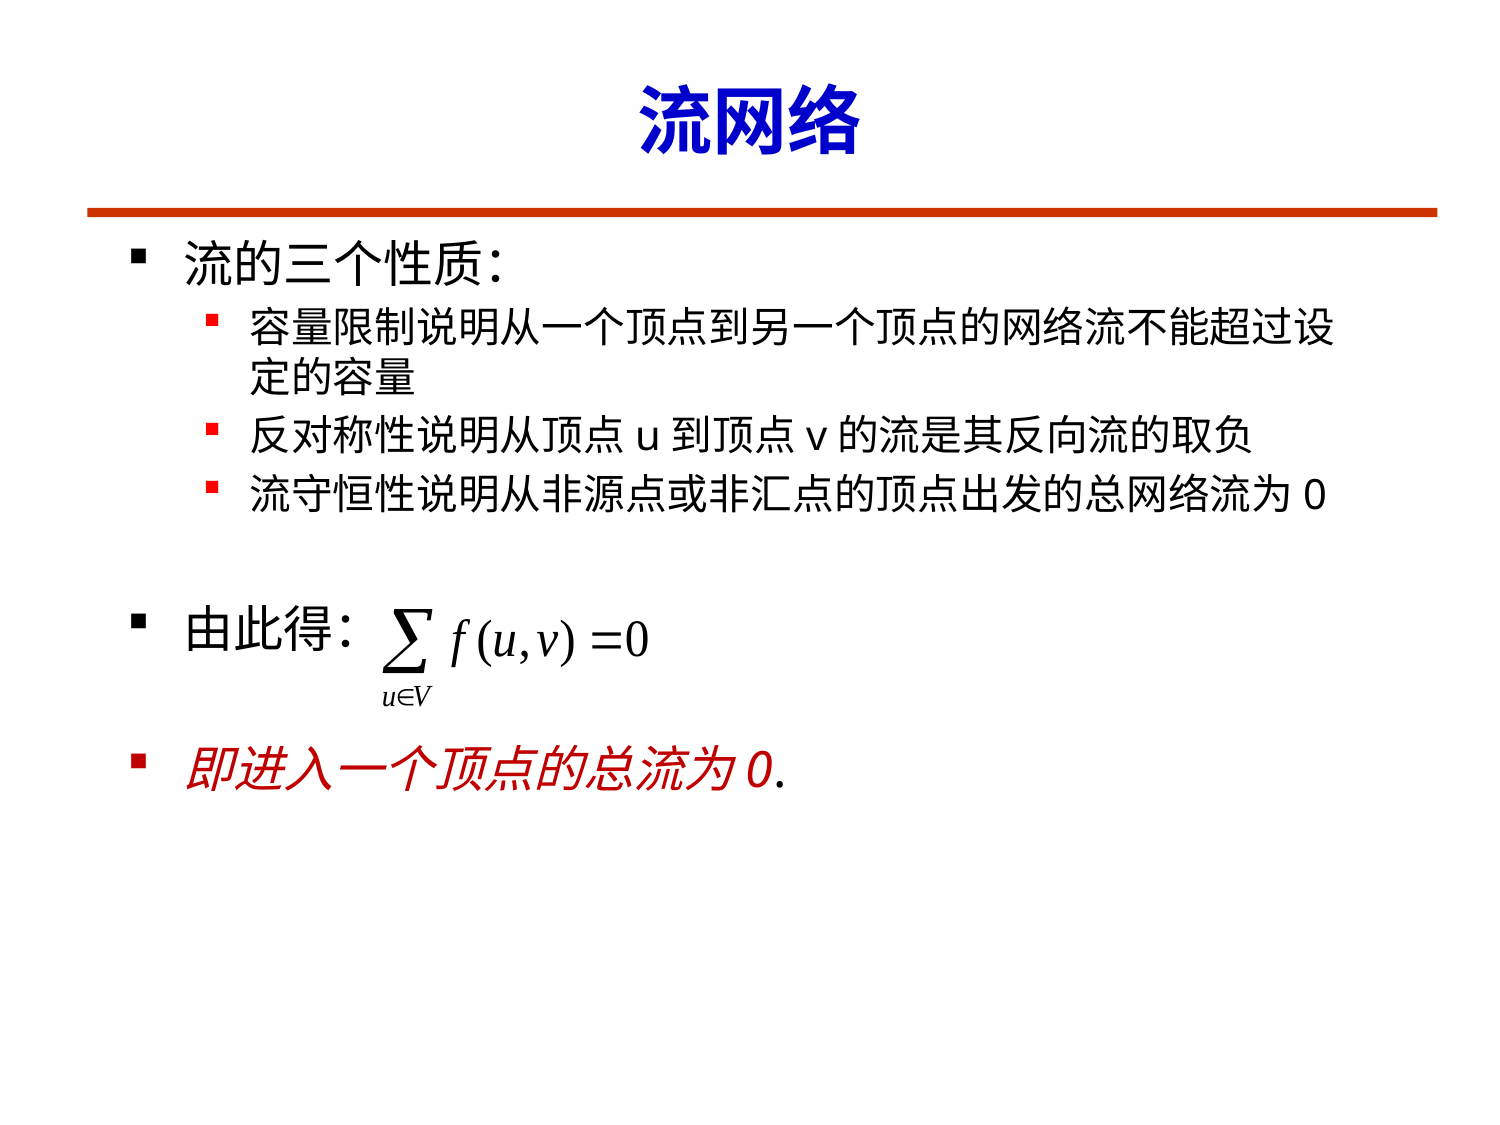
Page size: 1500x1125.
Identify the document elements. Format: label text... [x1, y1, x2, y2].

title 流网络 [112, 37, 1388, 200]
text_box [374, 599, 659, 719]
list 流的三个性质： 容量限制说明从一个顶点到另一个顶点的网络流不能超过设定的容量 反对称性说明从顶点u到顶点v的流是其反向流的取负 流守恒性说明从非源点或非汇点的顶点出发的总网络流为0 由此得： 即进入一个顶点的总流为0. [112, 224, 1388, 1000]
